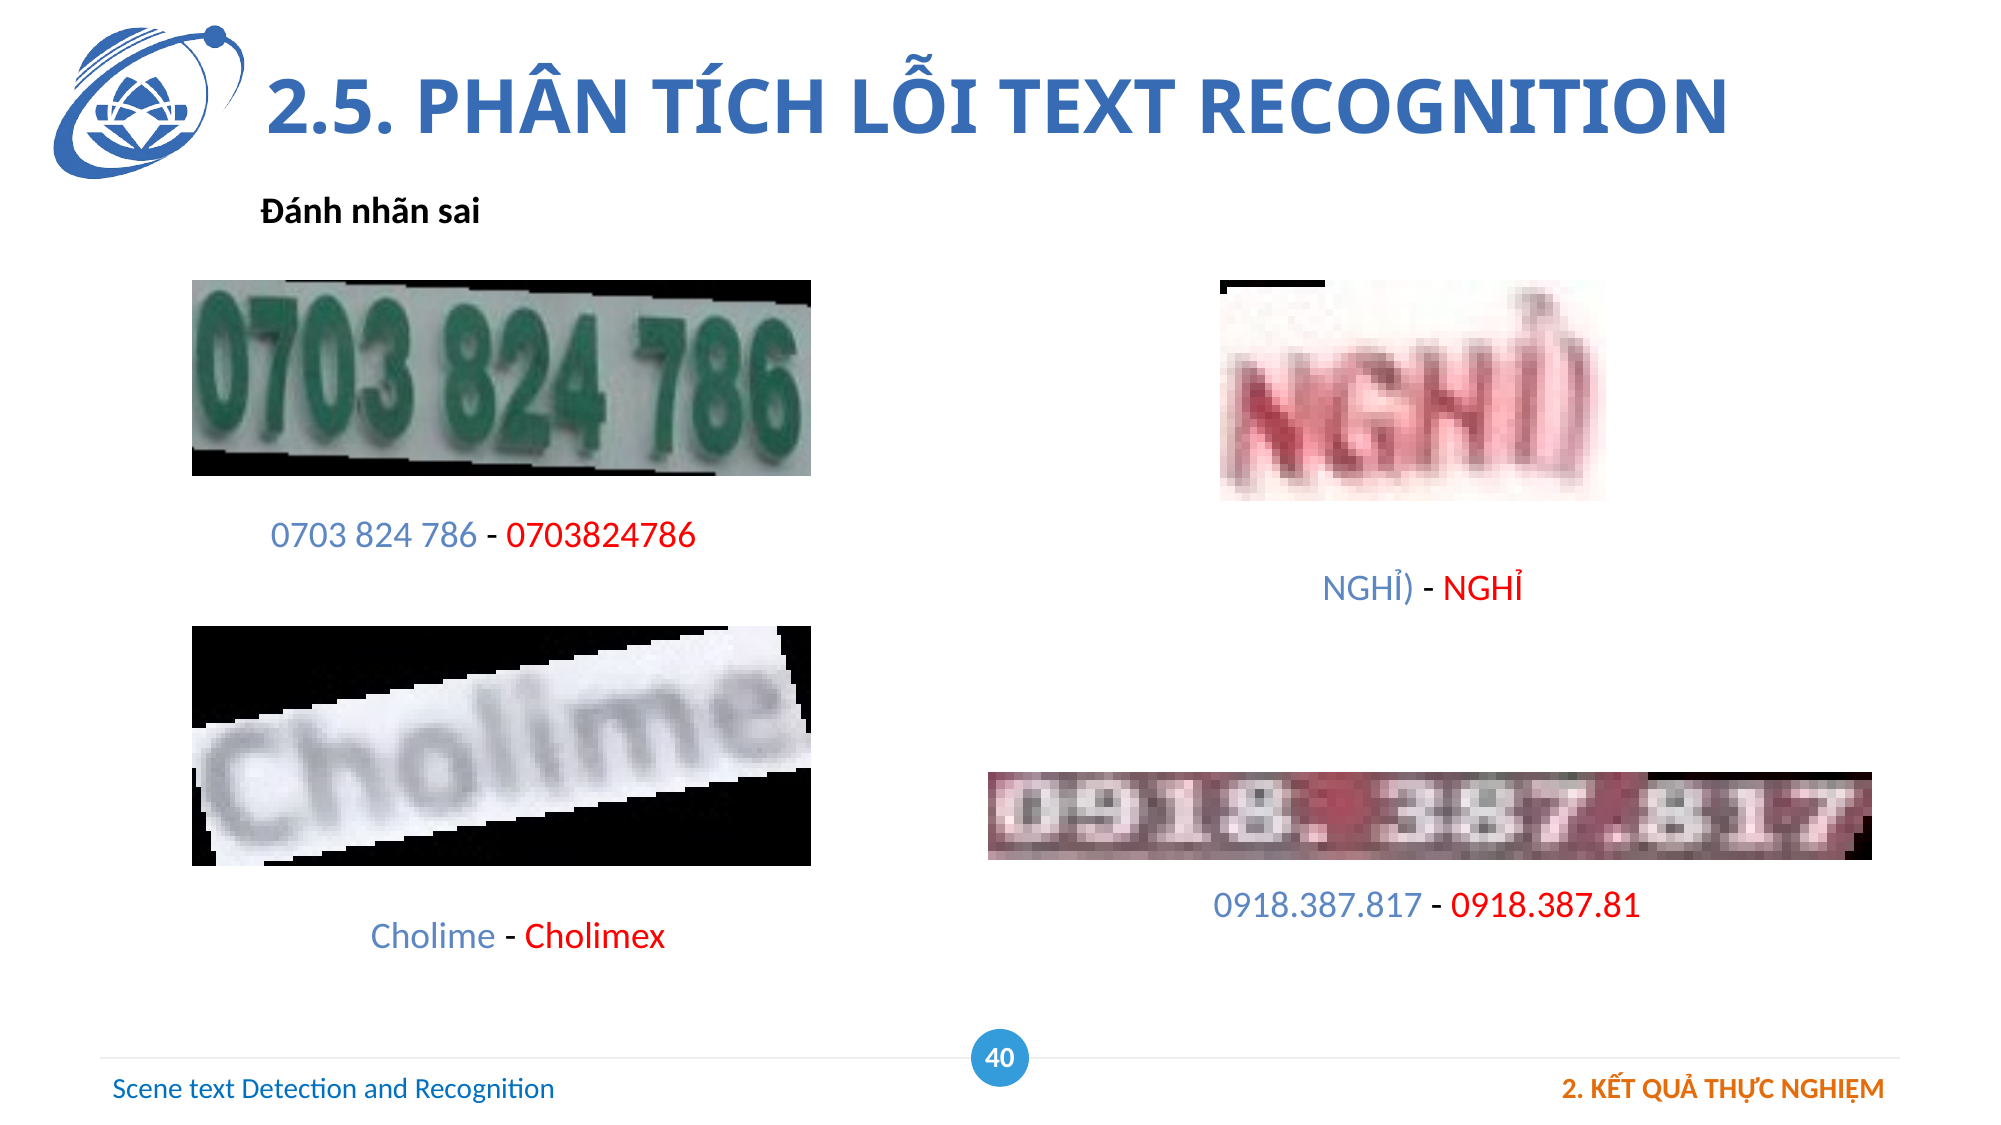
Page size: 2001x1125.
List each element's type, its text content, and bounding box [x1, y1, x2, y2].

text_box 0703 824 786 - 0703824786 [255, 502, 750, 563]
picture [52, 24, 246, 185]
text_box NGHỈ) - NGHỈ [1307, 555, 1552, 616]
text_box Scene text Detection and Recognition [97, 1062, 988, 1112]
picture [1220, 280, 1606, 502]
picture [988, 772, 1872, 860]
title 2.5. PHÂN TÍCH LỖI TEXT RECOGNITION [250, 45, 1767, 162]
picture [191, 280, 812, 476]
picture [191, 626, 811, 866]
text_box 0918.387.817 - 0918.387.81 [1198, 872, 1663, 933]
text_box Đánh nhãn sai [245, 178, 511, 239]
text_box Cholime - Cholimex [355, 903, 688, 964]
text_box 2. KẾT QUẢ THỰC NGHIỆM [1042, 1062, 1900, 1112]
slide_number 40 [957, 1024, 1043, 1088]
